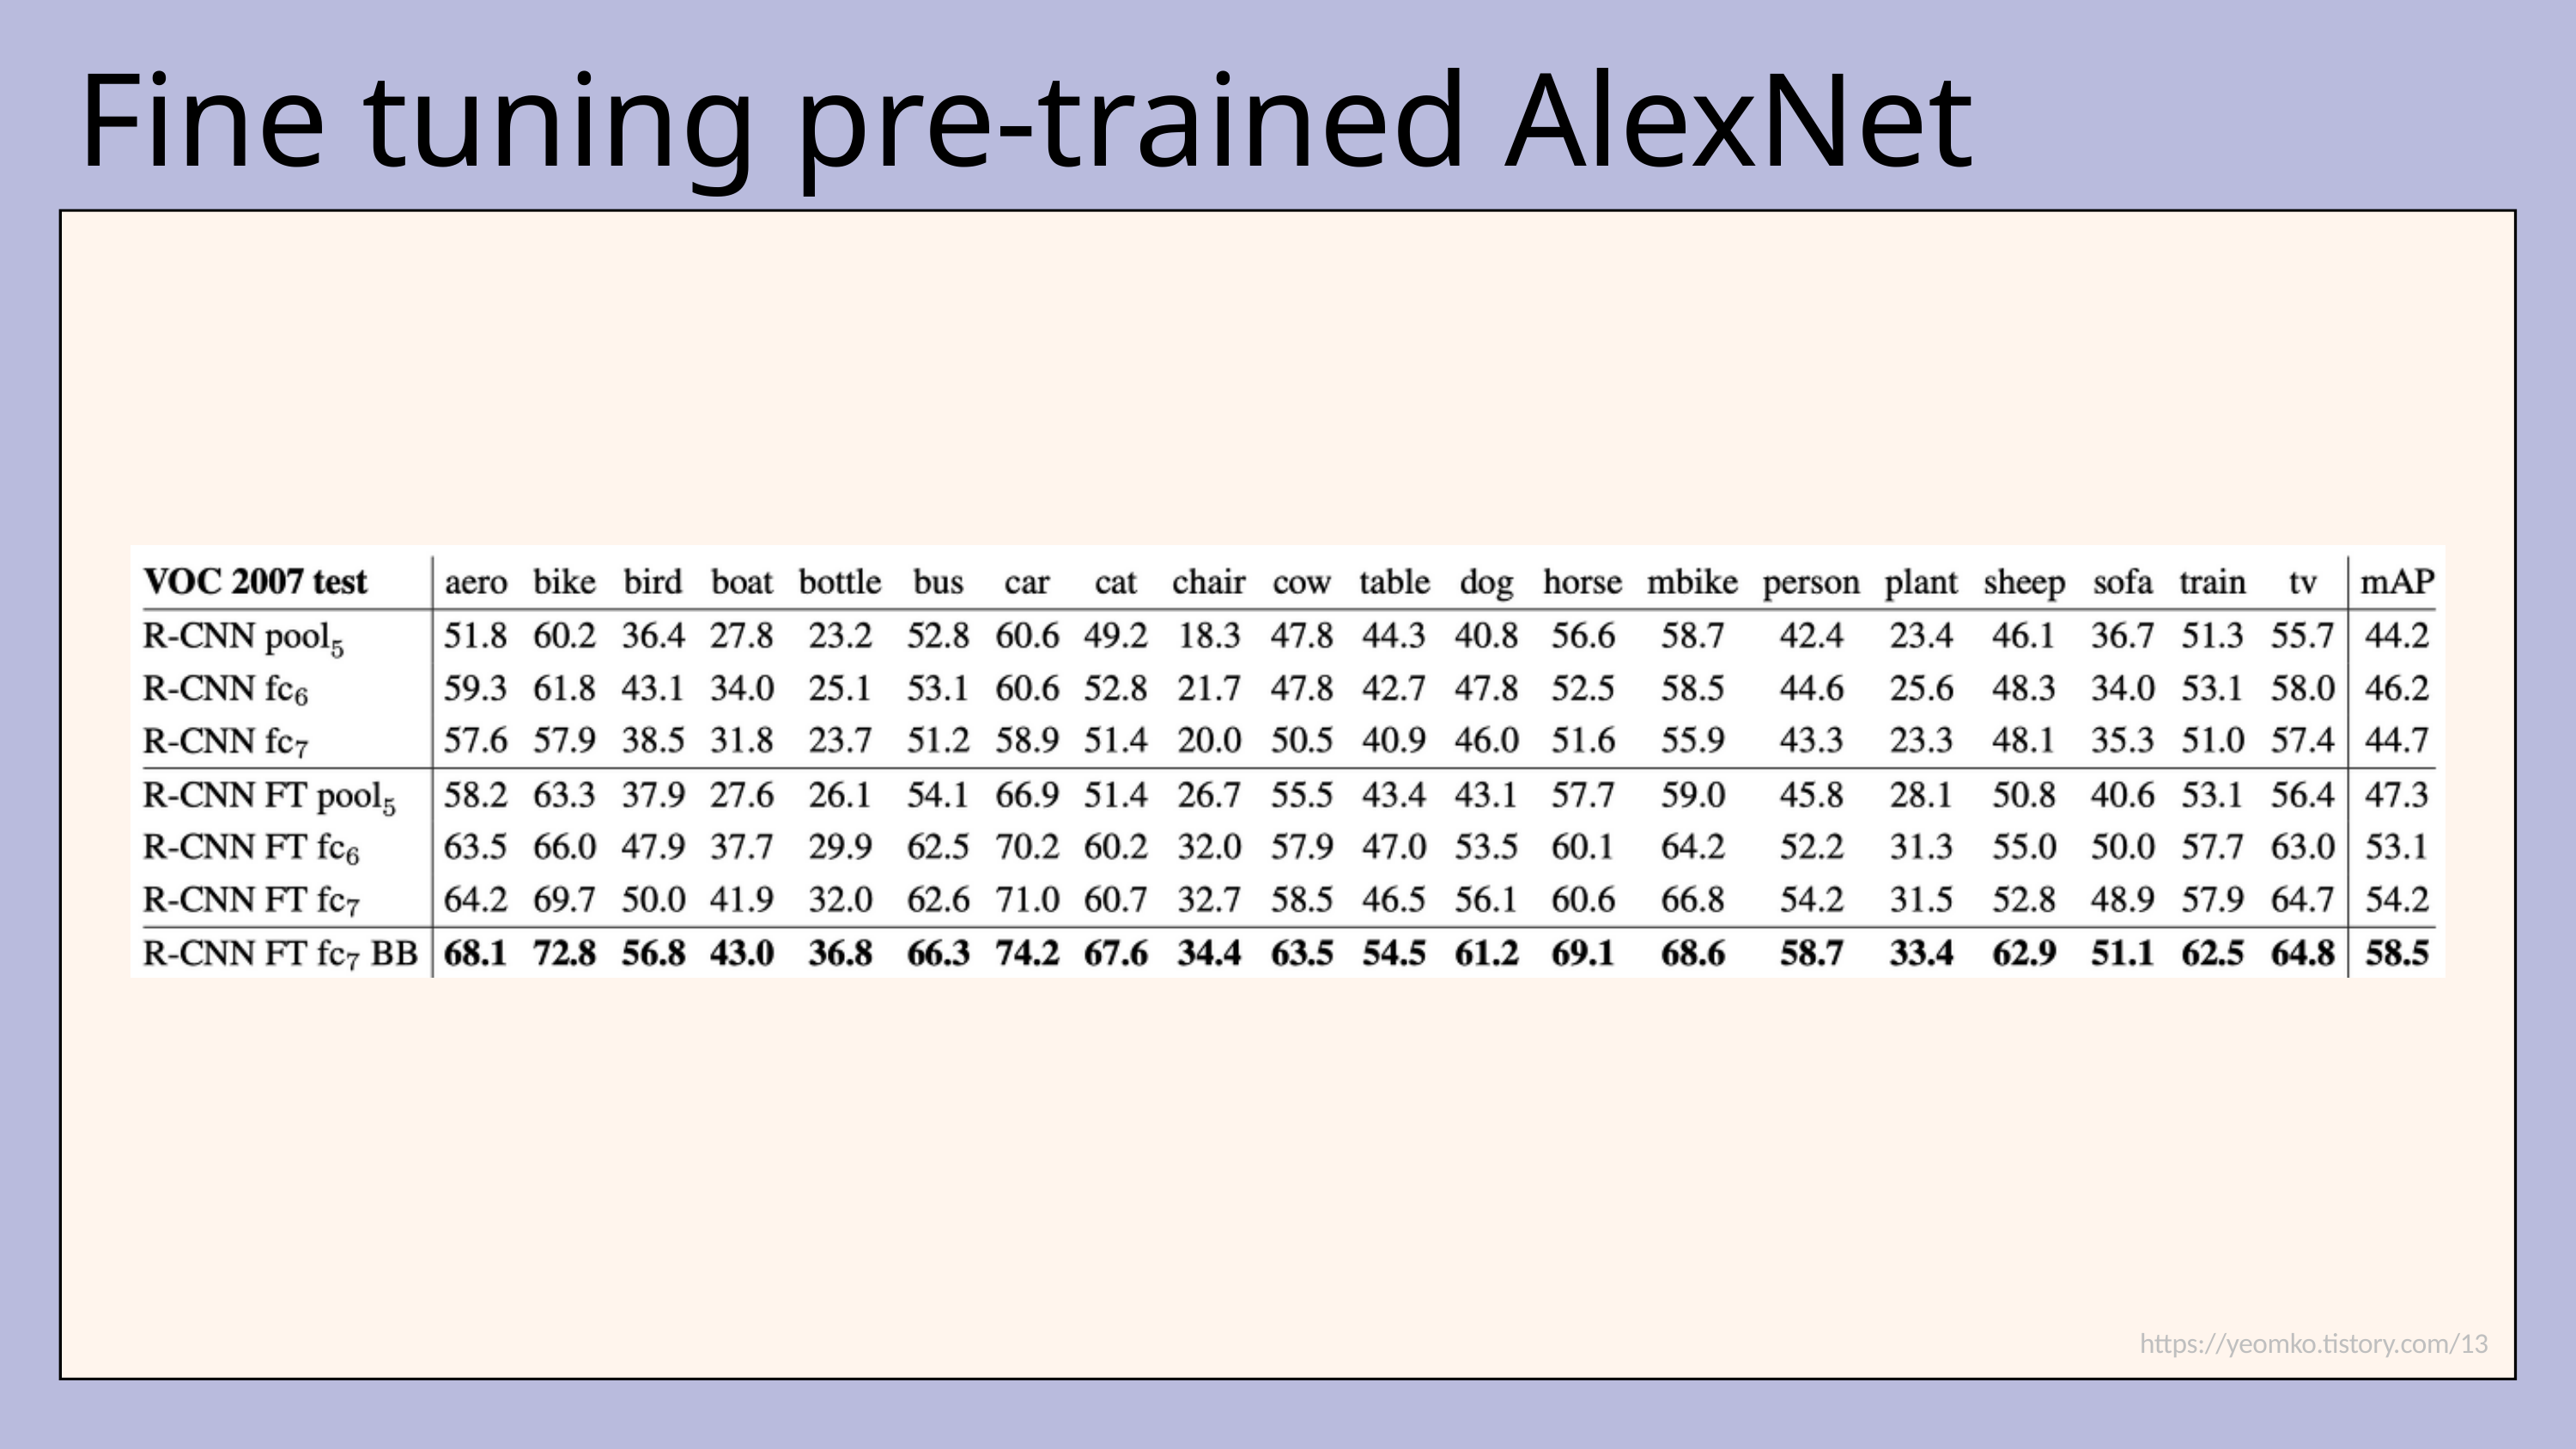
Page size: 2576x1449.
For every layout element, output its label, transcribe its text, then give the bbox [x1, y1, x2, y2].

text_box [58, 209, 2518, 1380]
text_box Fine tuning pre-trained AlexNet [76, 37, 2125, 192]
picture [131, 545, 2445, 978]
